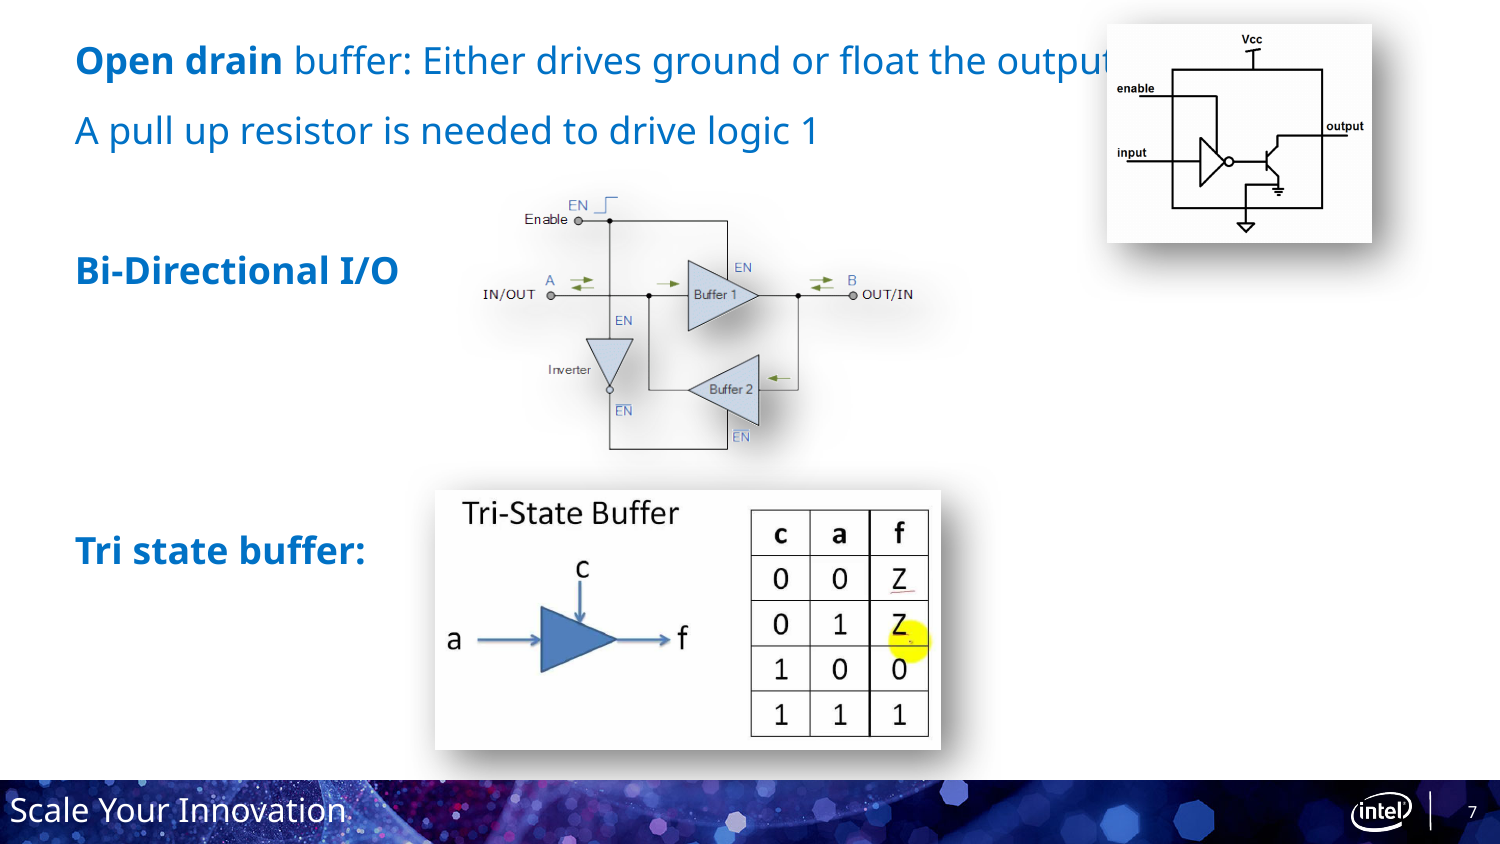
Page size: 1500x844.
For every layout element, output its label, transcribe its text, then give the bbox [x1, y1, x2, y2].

picture [1107, 23, 1372, 243]
picture [435, 490, 941, 750]
list Open drain buffer: Either drives ground or float the output A pull up resistor is needed to drive logic 1 Bi-Directional I/O Tri state buffer: [74, 36, 1425, 760]
picture [482, 195, 915, 450]
picture [0, 780, 1500, 844]
slide_number 7 [1127, 791, 1478, 837]
